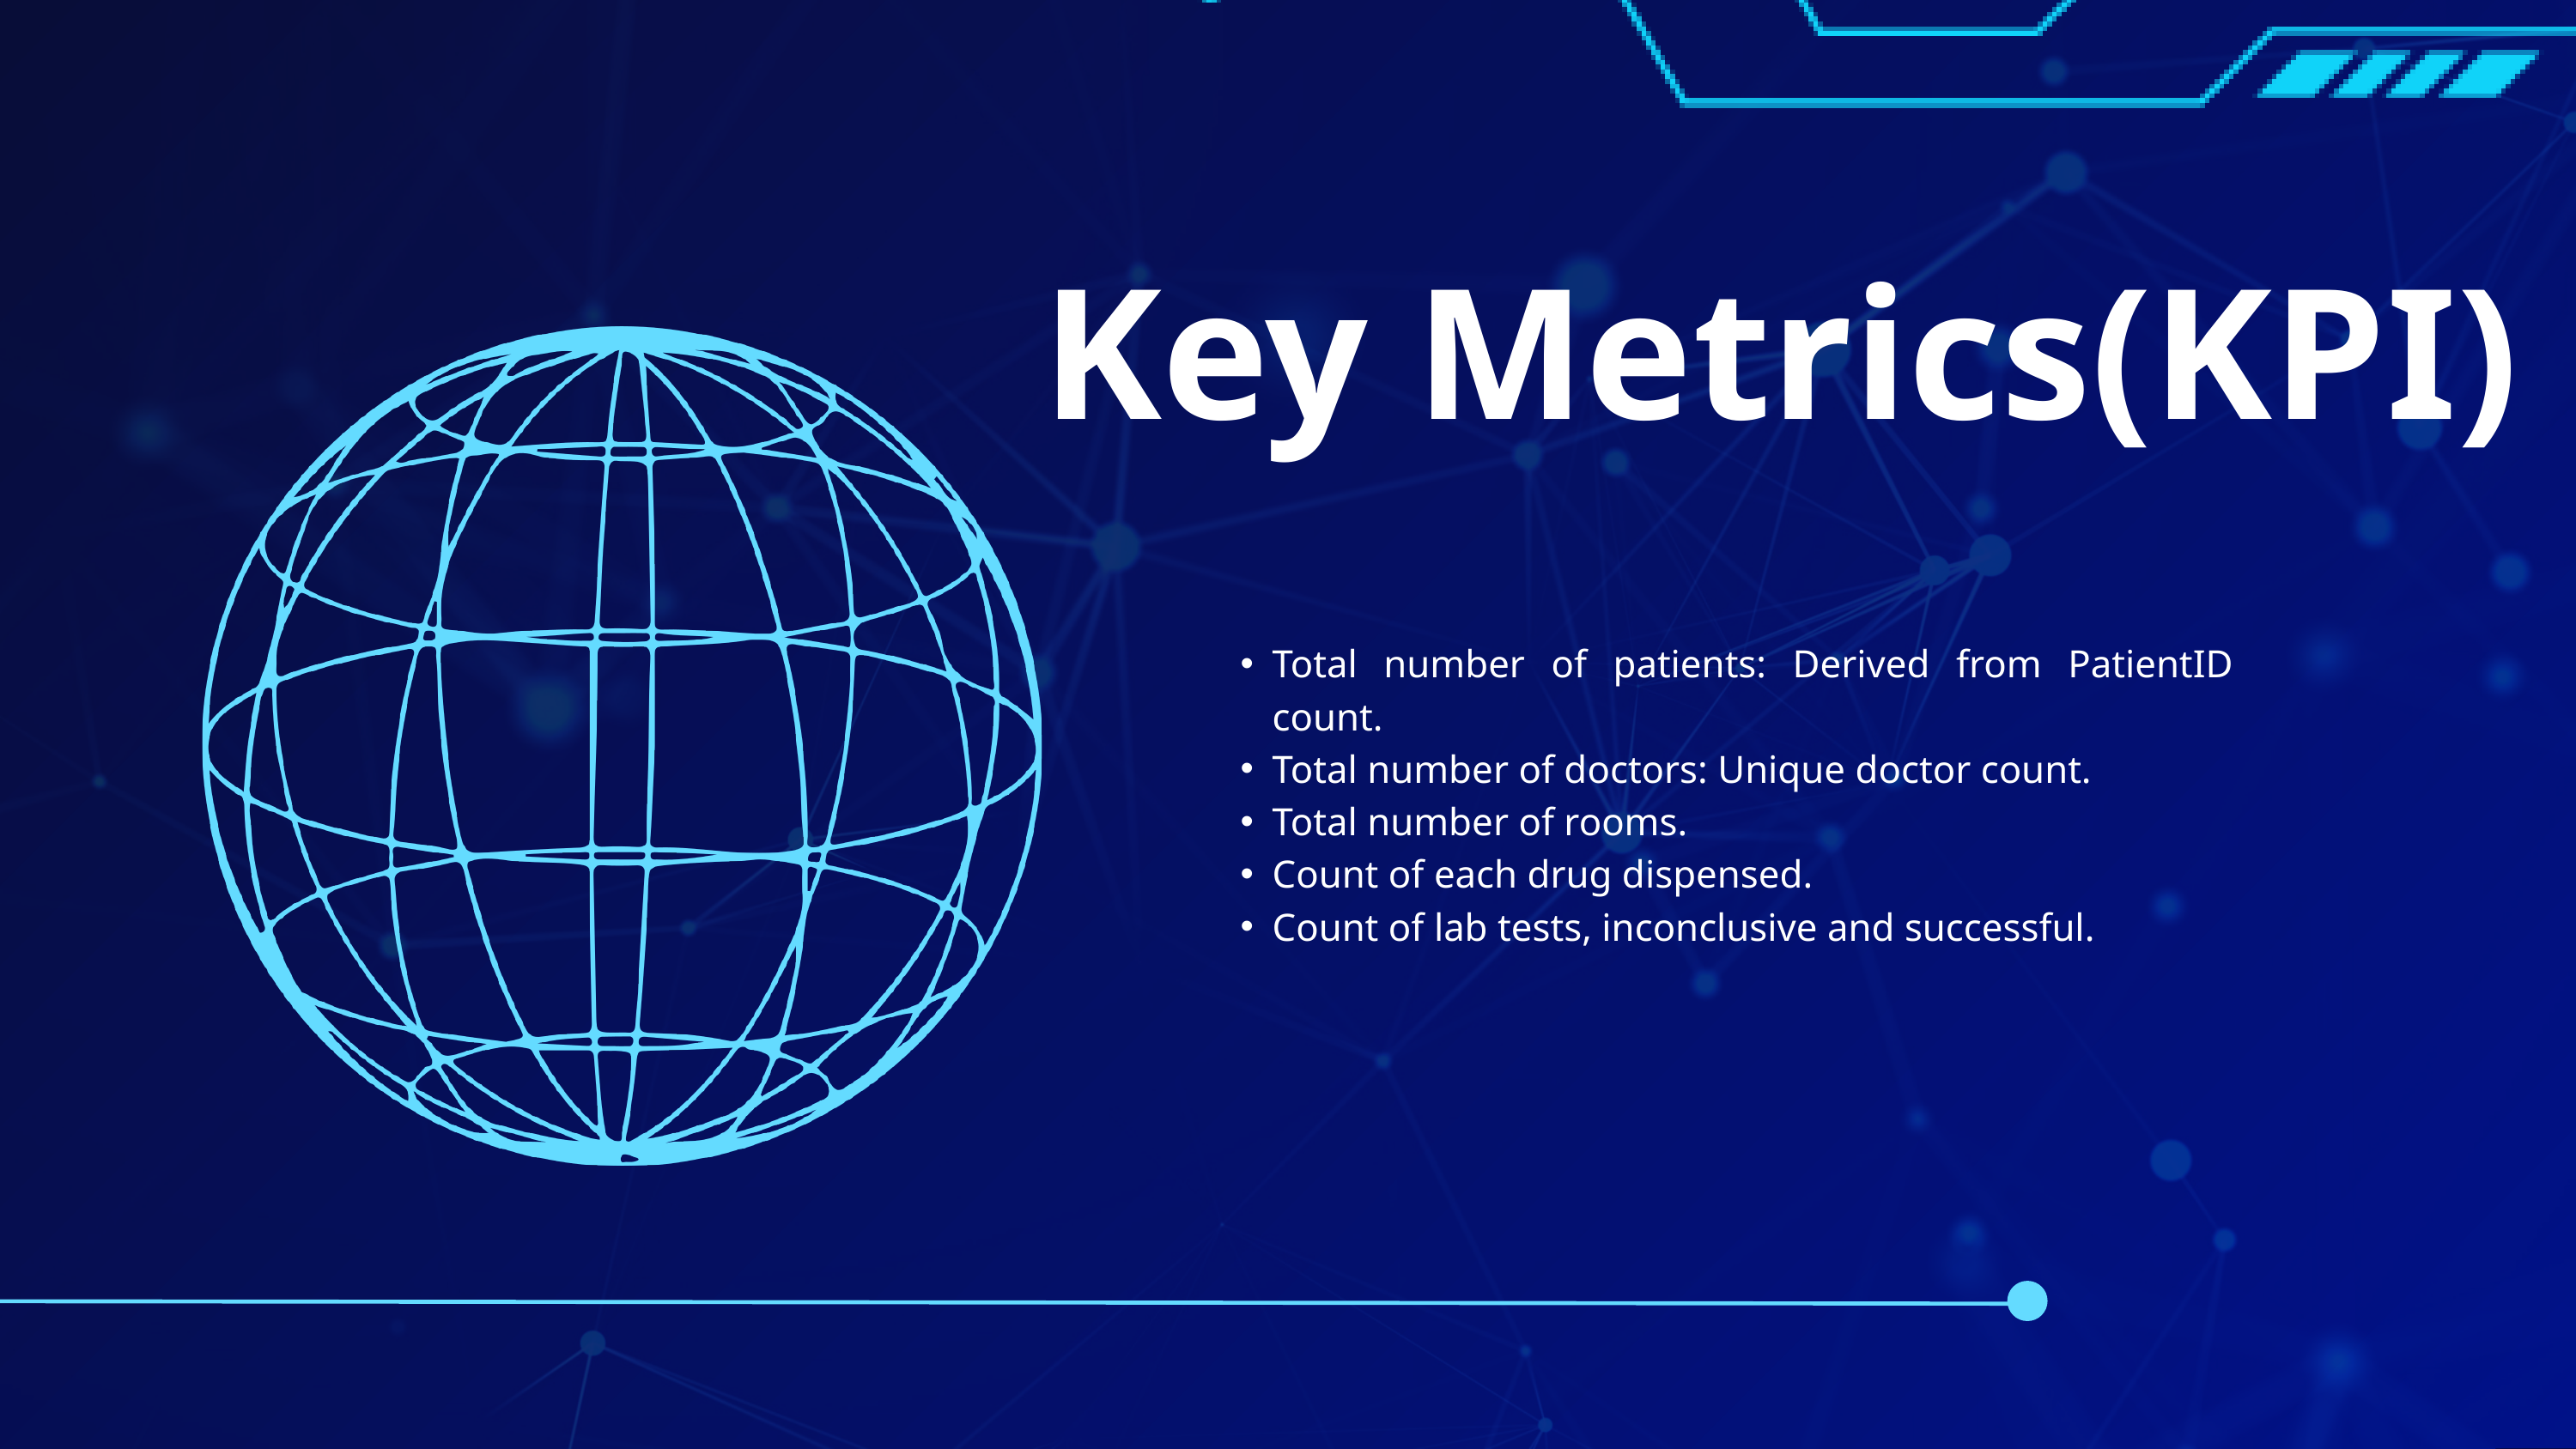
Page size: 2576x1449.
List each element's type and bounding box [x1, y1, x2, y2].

text_box [2007, 1280, 2048, 1322]
text_box [0, 0, 2576, 1449]
